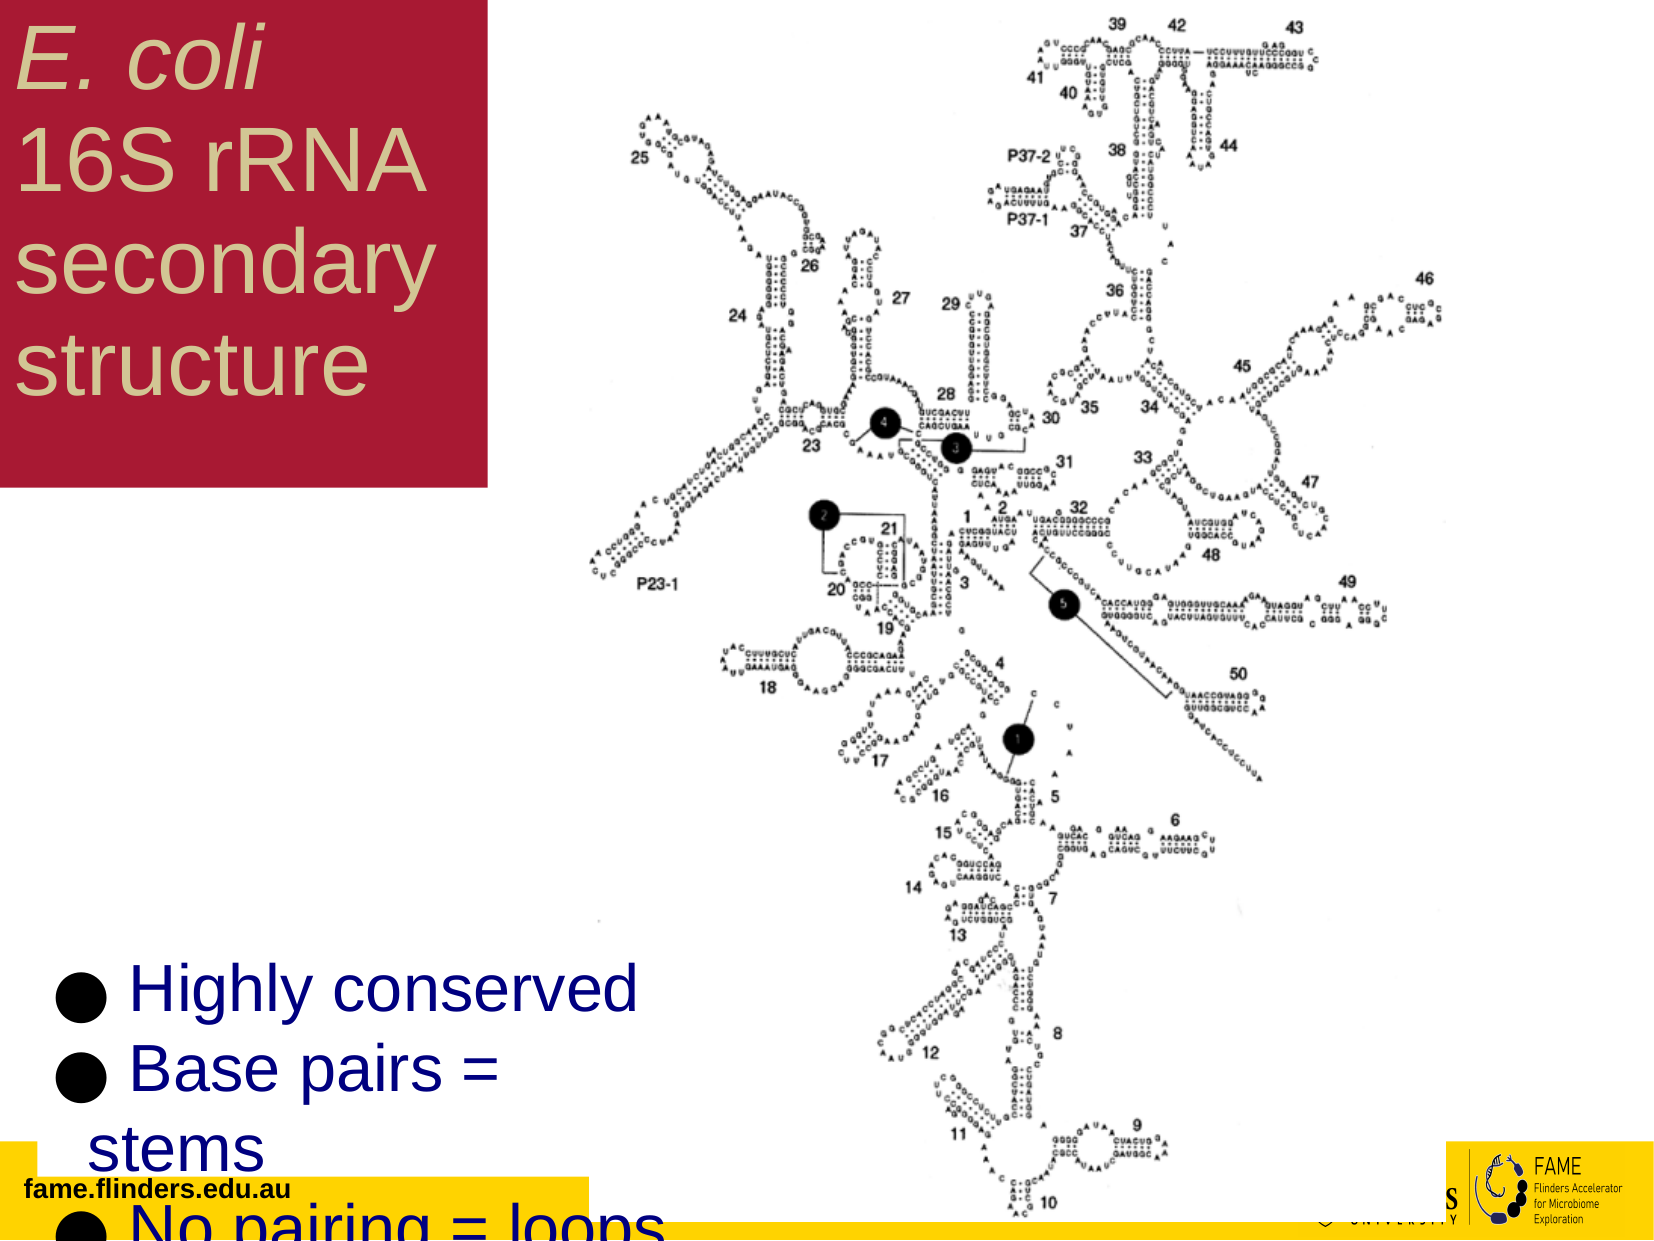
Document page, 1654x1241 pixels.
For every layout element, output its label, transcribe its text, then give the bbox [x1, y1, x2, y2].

text_box Highly conserved Base pairs = stems No pairing = loops [37, 937, 589, 1177]
picture [589, 16, 1625, 1237]
text_box E. coli 16S rRNA secondary structure [0, 0, 488, 488]
